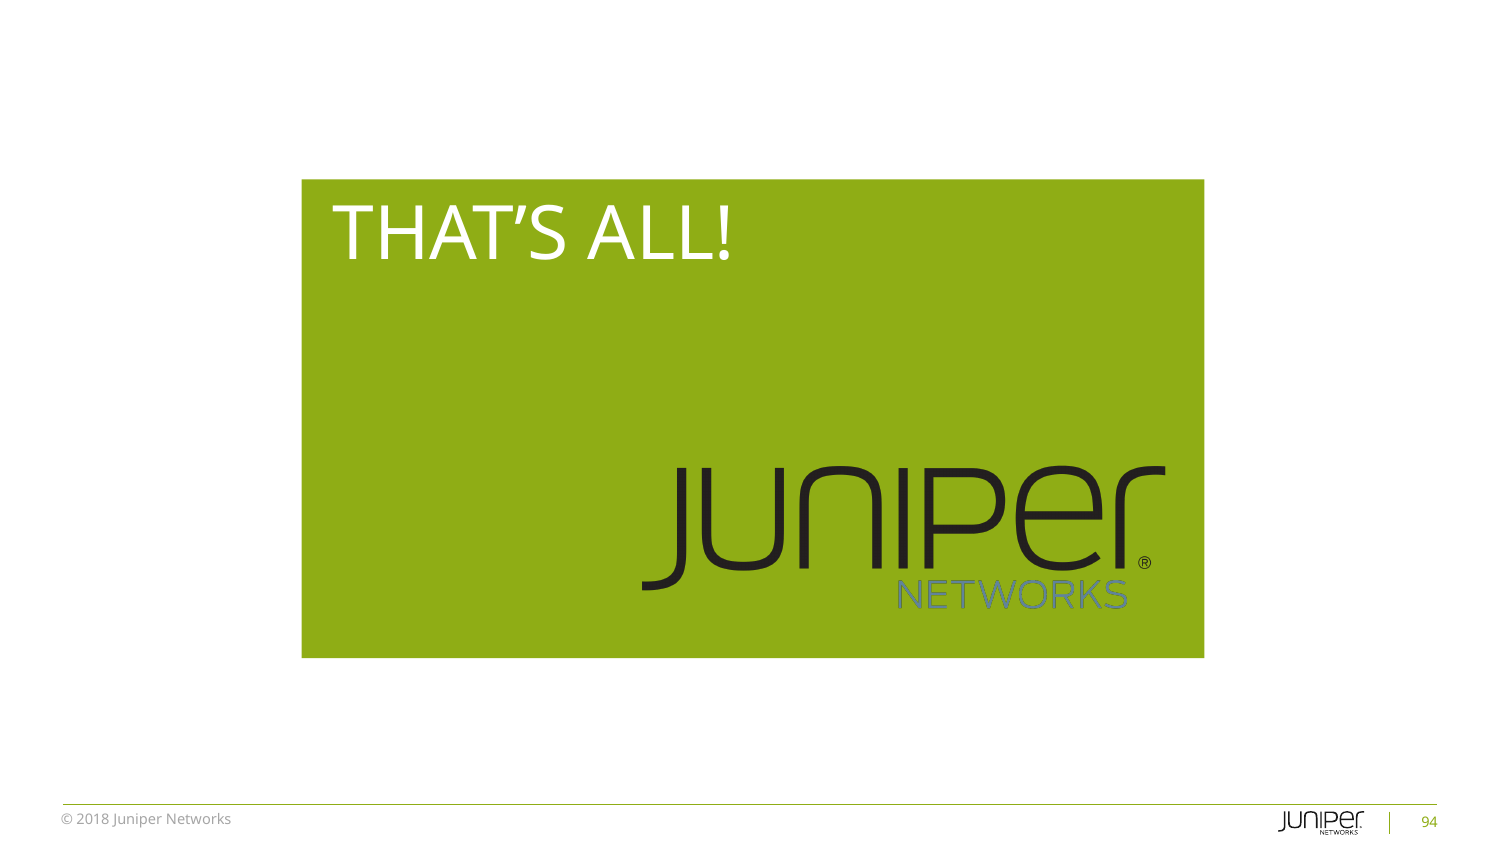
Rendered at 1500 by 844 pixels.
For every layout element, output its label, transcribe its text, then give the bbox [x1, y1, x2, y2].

list That’s all! [332, 191, 1174, 647]
picture [632, 455, 1174, 619]
slide_number 94 [1397, 813, 1438, 832]
